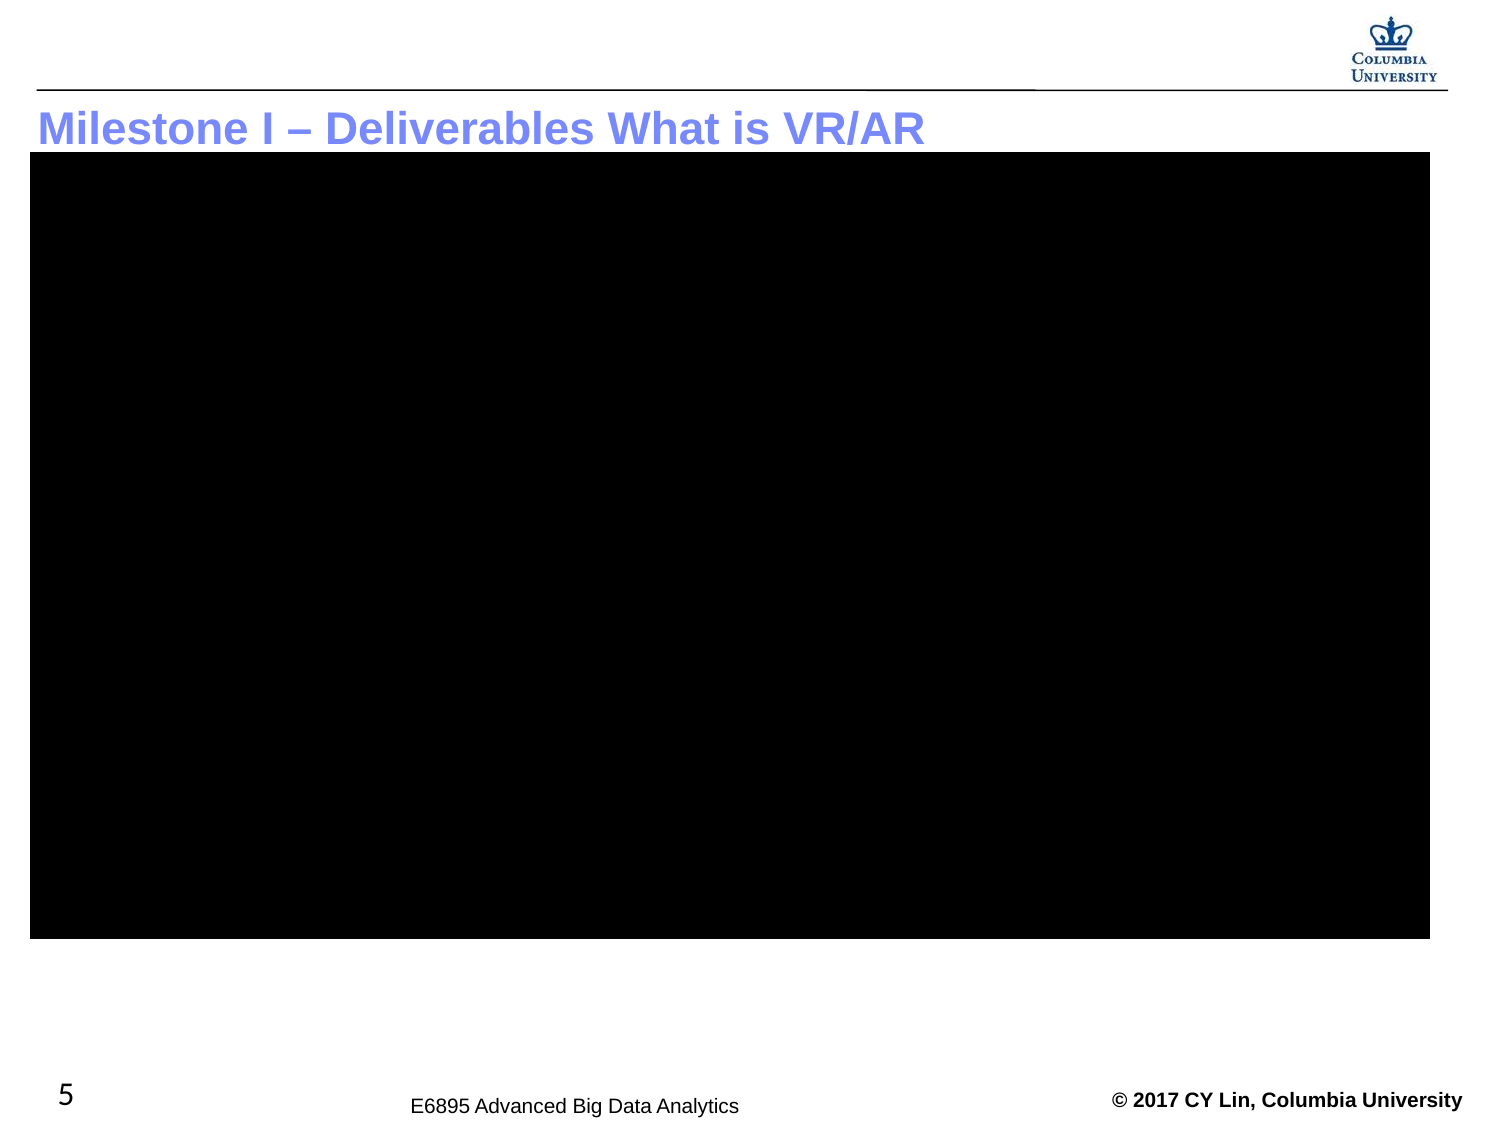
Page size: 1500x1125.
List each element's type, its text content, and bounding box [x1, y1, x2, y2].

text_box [29, 151, 1431, 940]
slide_number 5 [49, 1063, 261, 1120]
title Milestone I – Deliverables What is VR/AR [29, 96, 1435, 207]
picture [1350, 14, 1438, 85]
